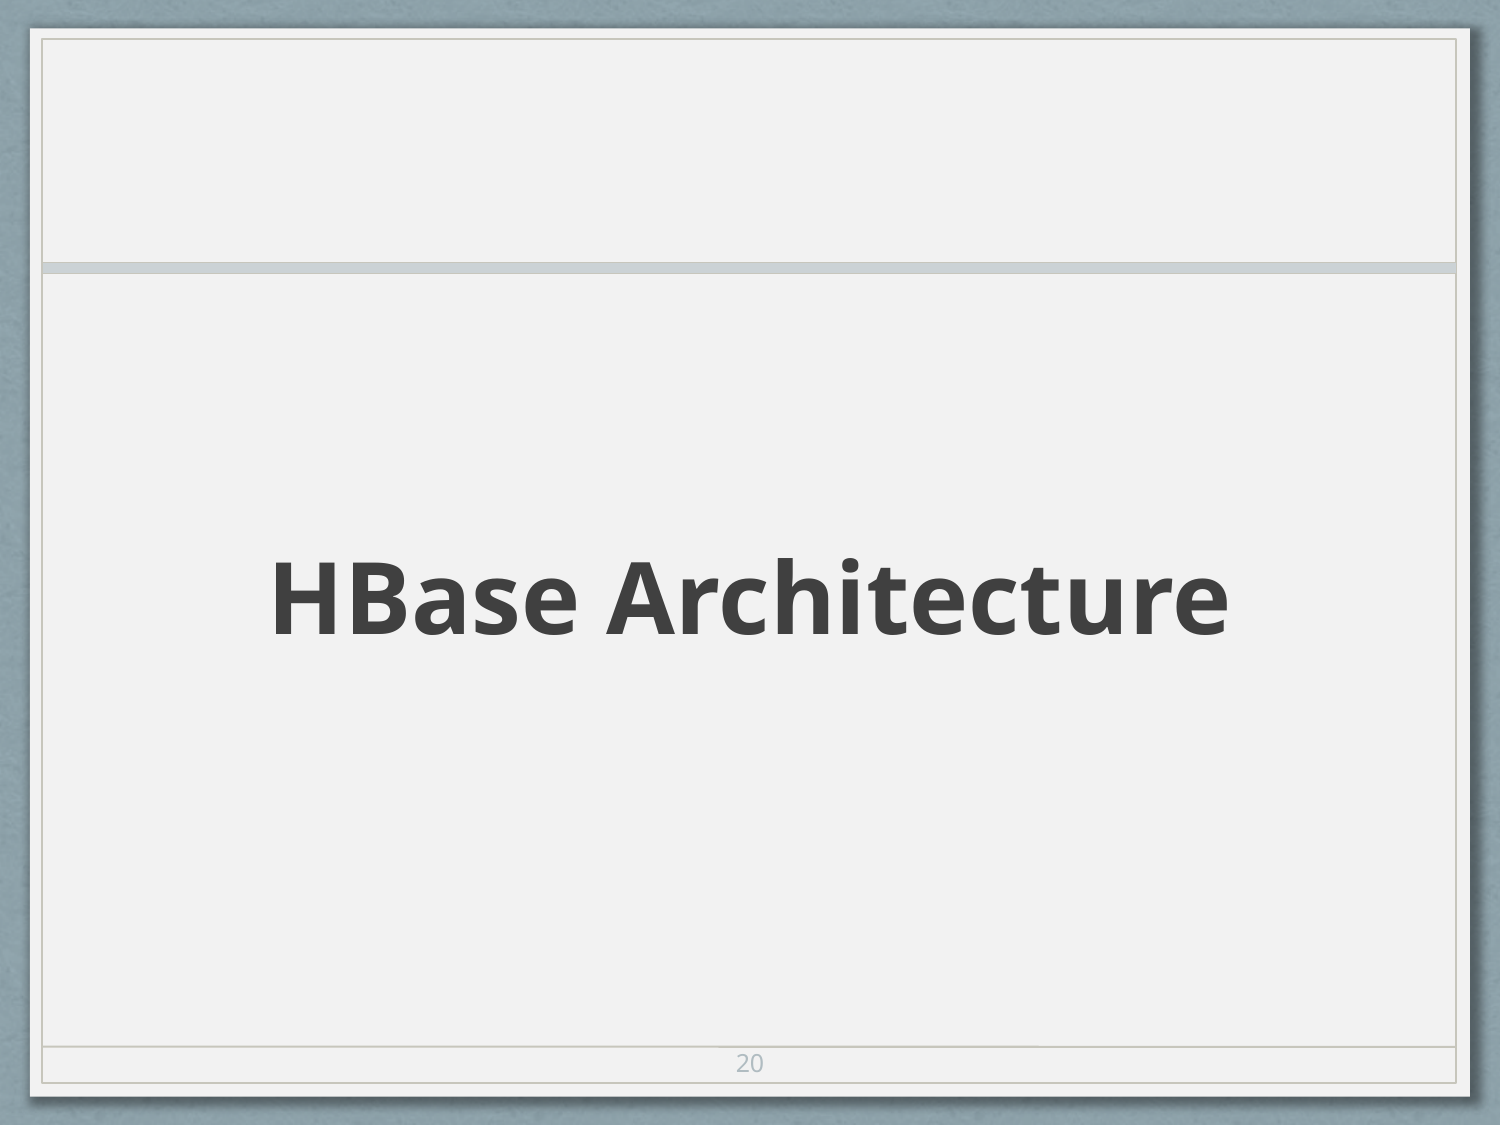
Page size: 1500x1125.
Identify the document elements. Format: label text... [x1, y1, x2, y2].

slide_number 20 [687, 1042, 813, 1088]
title HBase Architecture [147, 484, 1353, 705]
